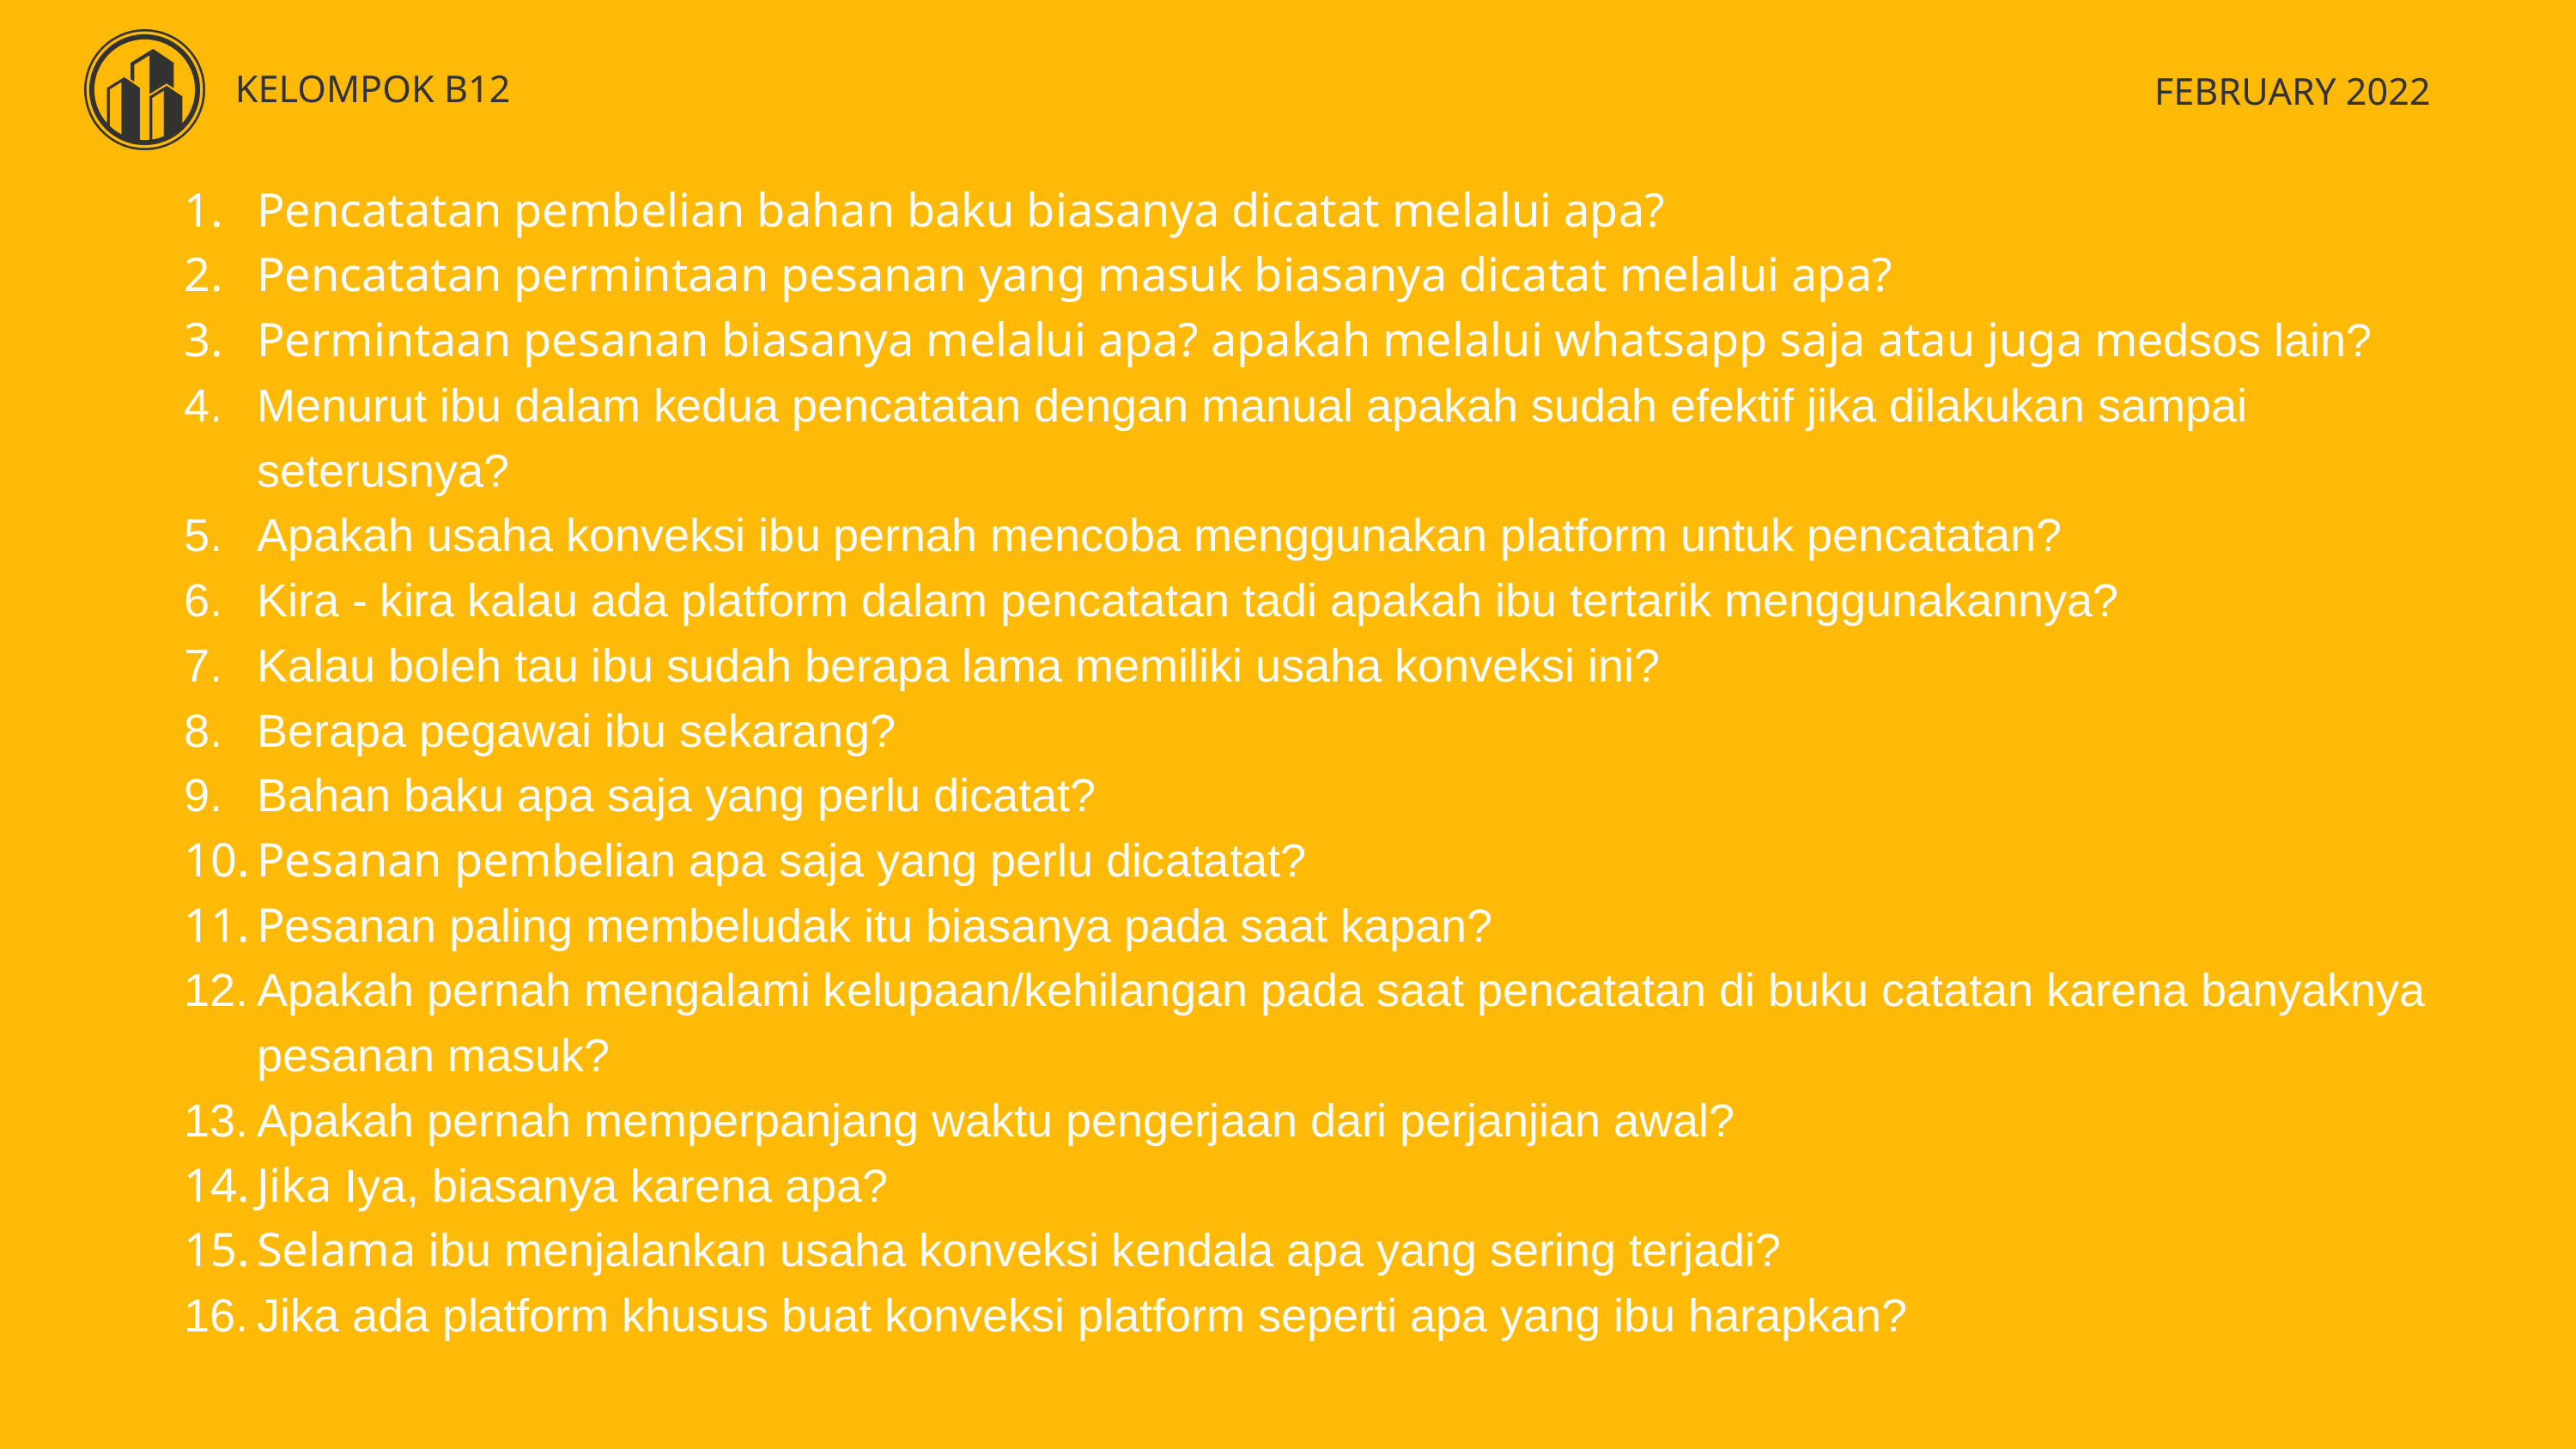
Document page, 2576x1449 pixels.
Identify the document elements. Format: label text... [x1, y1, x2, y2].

text_box FEBRUARY 2022 [2039, 61, 2432, 113]
text_box Pencatatan pembelian bahan baku biasanya dicatat melalui apa? Pencatatan permintaan pesanan yang masuk biasanya dicatat melalui apa? Permintaan pesanan biasanya melalui apa? apakah melalui whatsapp saja atau juga medsos lain? Menurut ibu dalam kedua pencatatan dengan manual apakah sudah efektif jika dilakukan sampai seterusnya? Apakah usaha konveksi ibu pernah mencoba menggunakan platform untuk pencatatan? Kira - kira kalau ada platform dalam pencatatan tadi apakah ibu tertarik menggunakannya? Kalau boleh tau ibu sudah berapa lama memiliki usaha konveksi ini? Berapa pegawai ibu sekarang? Bahan baku apa saja yang perlu dicatat? Pesanan pembelian apa saja yang perlu dicatatat? Pesanan paling membeludak itu biasanya pada saat kapan? Apakah pernah mengalami kelupaan/kehilangan pada saat pencatatan di buku catatan karena banyaknya pesanan masuk? Apakah pernah memperpanjang waktu pengerjaan dari perjanjian awal? Jika Iya, biasanya karena apa? Selama ibu menjalankan usaha konveksi kendala apa yang sering terjadi? Jika ada platform khusus buat konveksi platform seperti apa yang ibu harapkan? [144, 171, 2483, 1406]
picture [84, 28, 205, 150]
text_box KELOMPOK B12 [234, 58, 525, 111]
